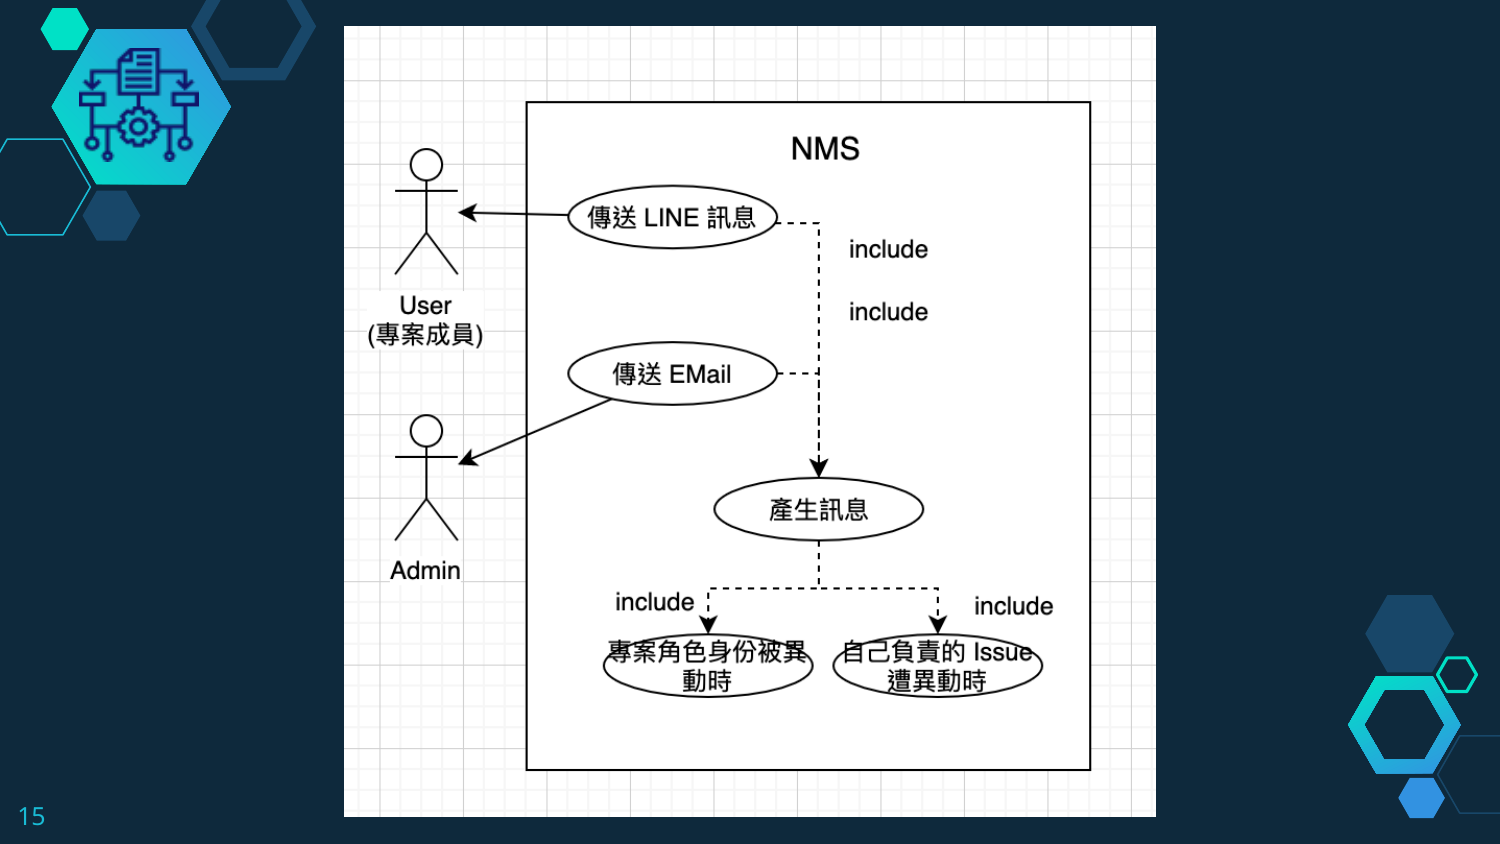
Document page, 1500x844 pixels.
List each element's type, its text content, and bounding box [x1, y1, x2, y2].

picture [344, 26, 1156, 817]
picture [78, 48, 200, 162]
slide_number 15 [2, 785, 93, 844]
